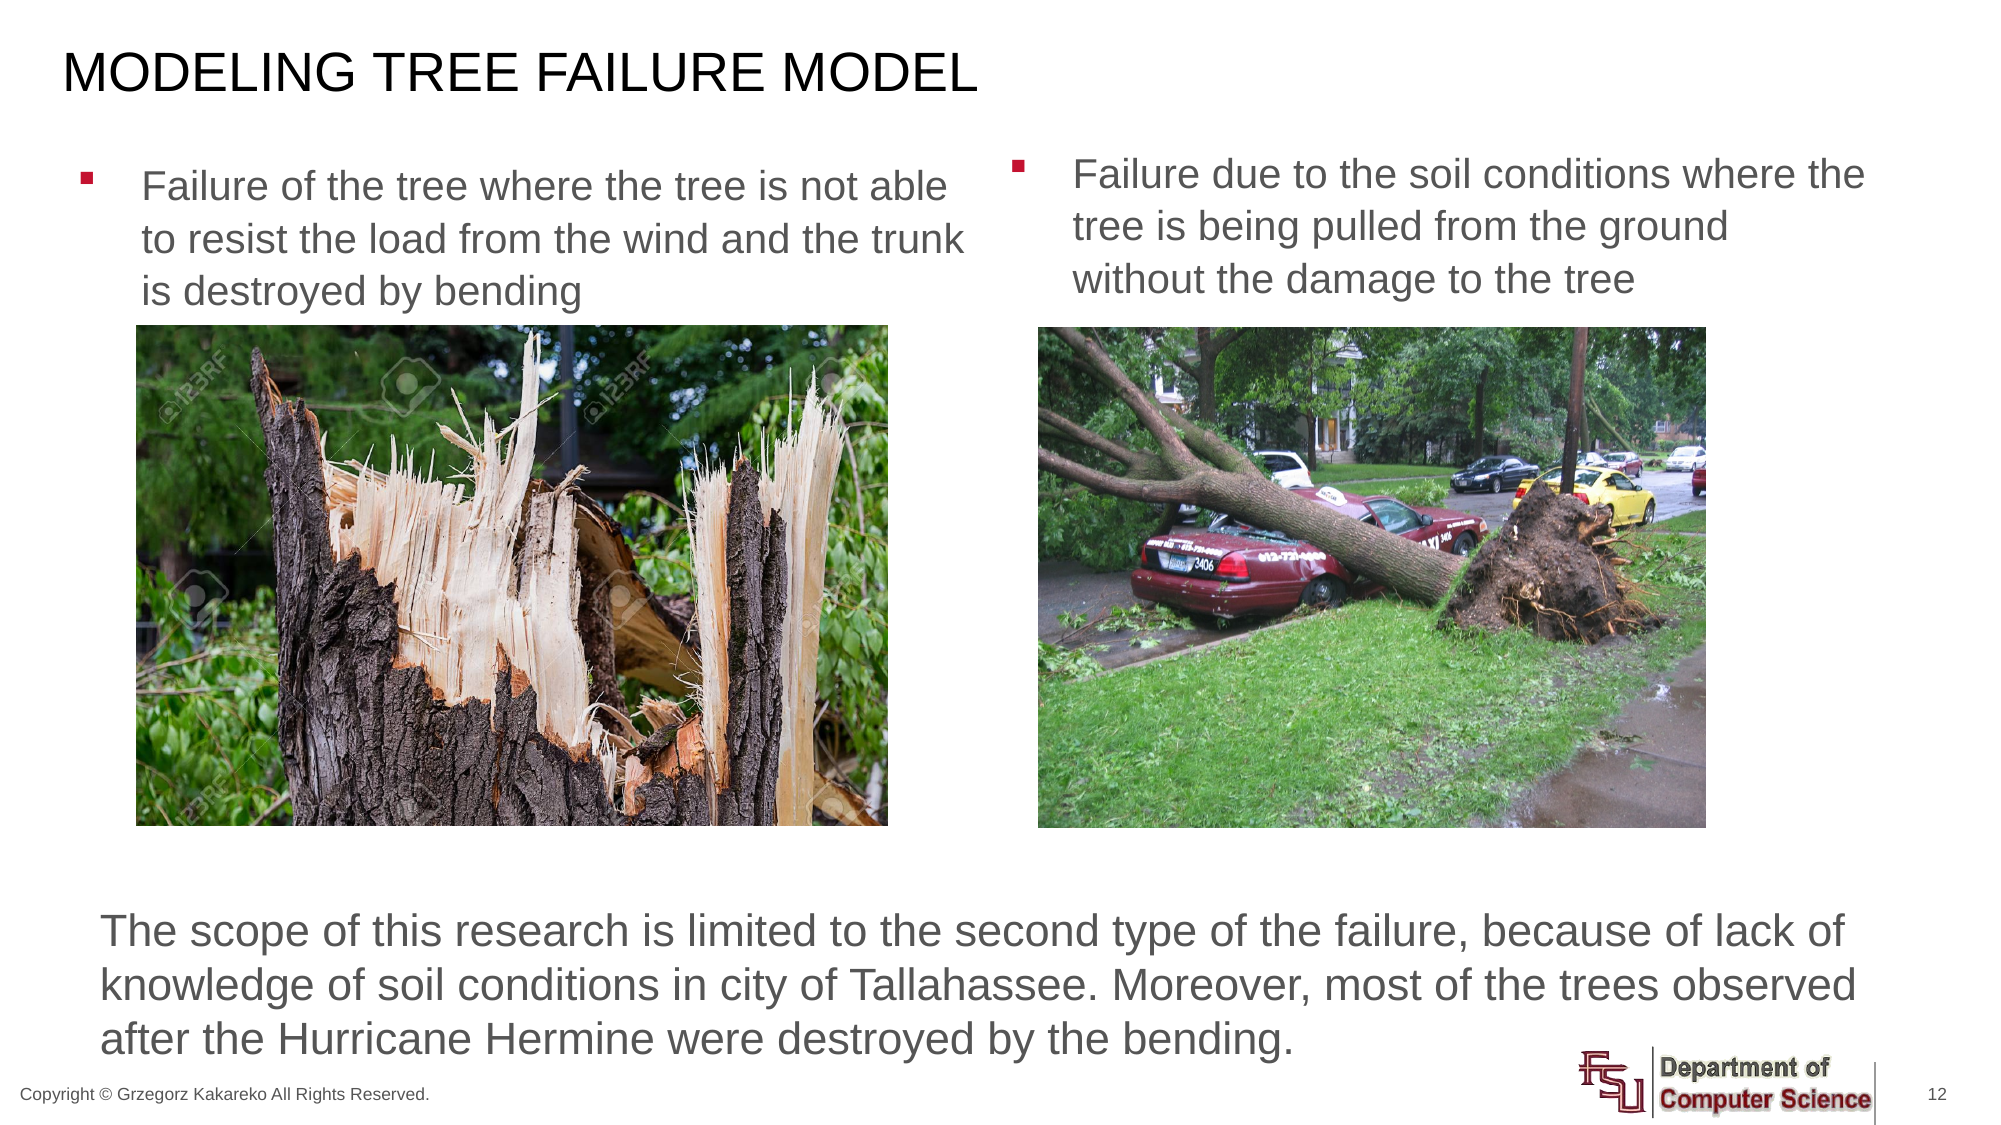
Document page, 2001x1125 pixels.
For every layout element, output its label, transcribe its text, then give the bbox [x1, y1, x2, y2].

list Failure due to the soil conditions where the tree is being pulled from the ground without the damage to the tree [993, 129, 1882, 406]
list Failure of the tree where the tree is not able to resist the load from the wind and the trunk is destroyed by bending [62, 141, 993, 393]
text_box The scope of this research is limited to the second type of the failure, because of lack of knowledge of soil conditions in city of Tallahassee. Moreover, most of the trees observed after the Hurricane Hermine were destroyed by the bending. [85, 893, 1915, 1125]
picture [136, 325, 888, 826]
title Modeling tree failure model [62, 0, 1850, 104]
picture [1038, 327, 1706, 828]
